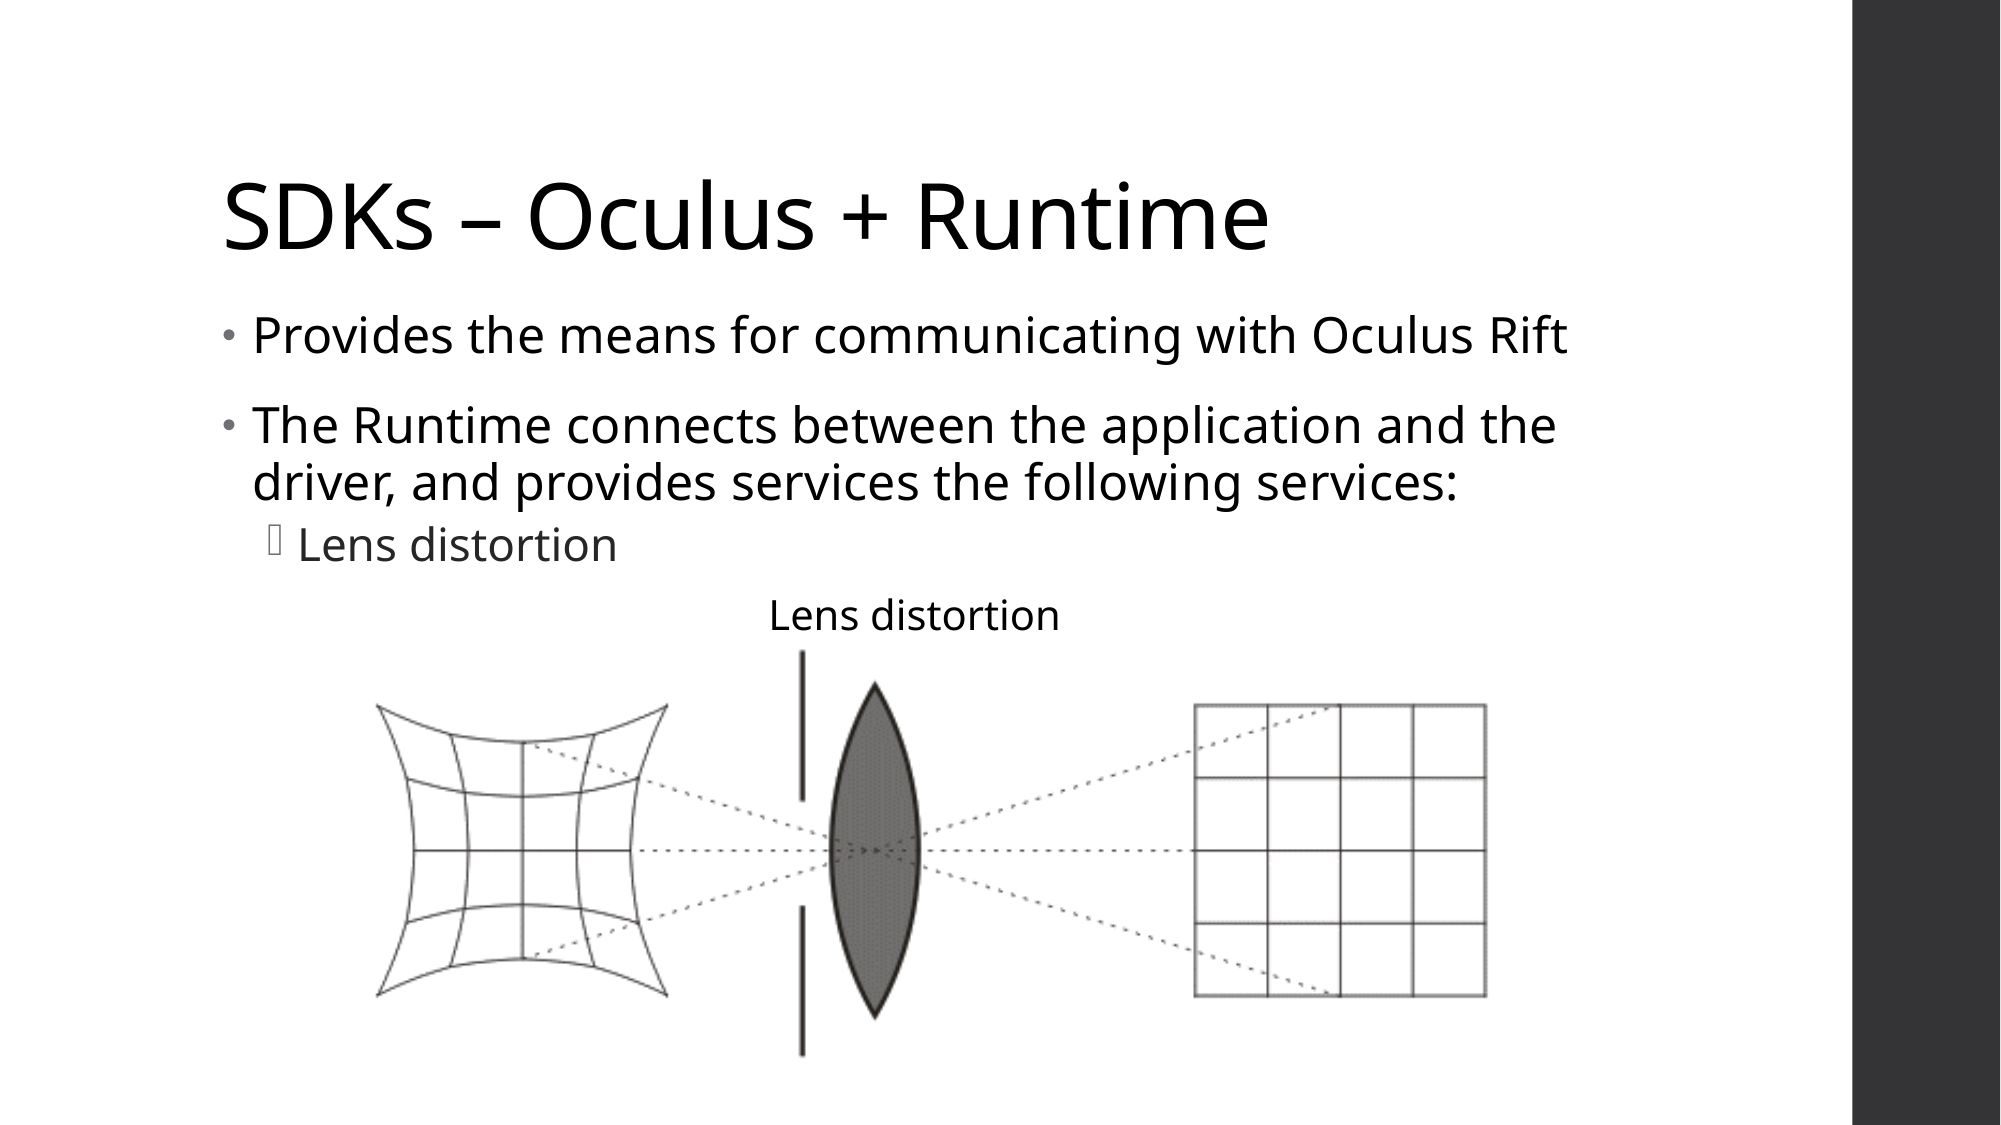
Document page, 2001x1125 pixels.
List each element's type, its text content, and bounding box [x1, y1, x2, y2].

text_box Lens distortion [753, 581, 1128, 642]
title SDKs – Oculus + Runtime [206, 60, 1797, 278]
picture [365, 646, 1516, 1066]
list Provides the means for communicating with Oculus Rift The Runtime connects between the application and the driver, and provides services the following services: Lens distortion [206, 299, 1675, 1014]
